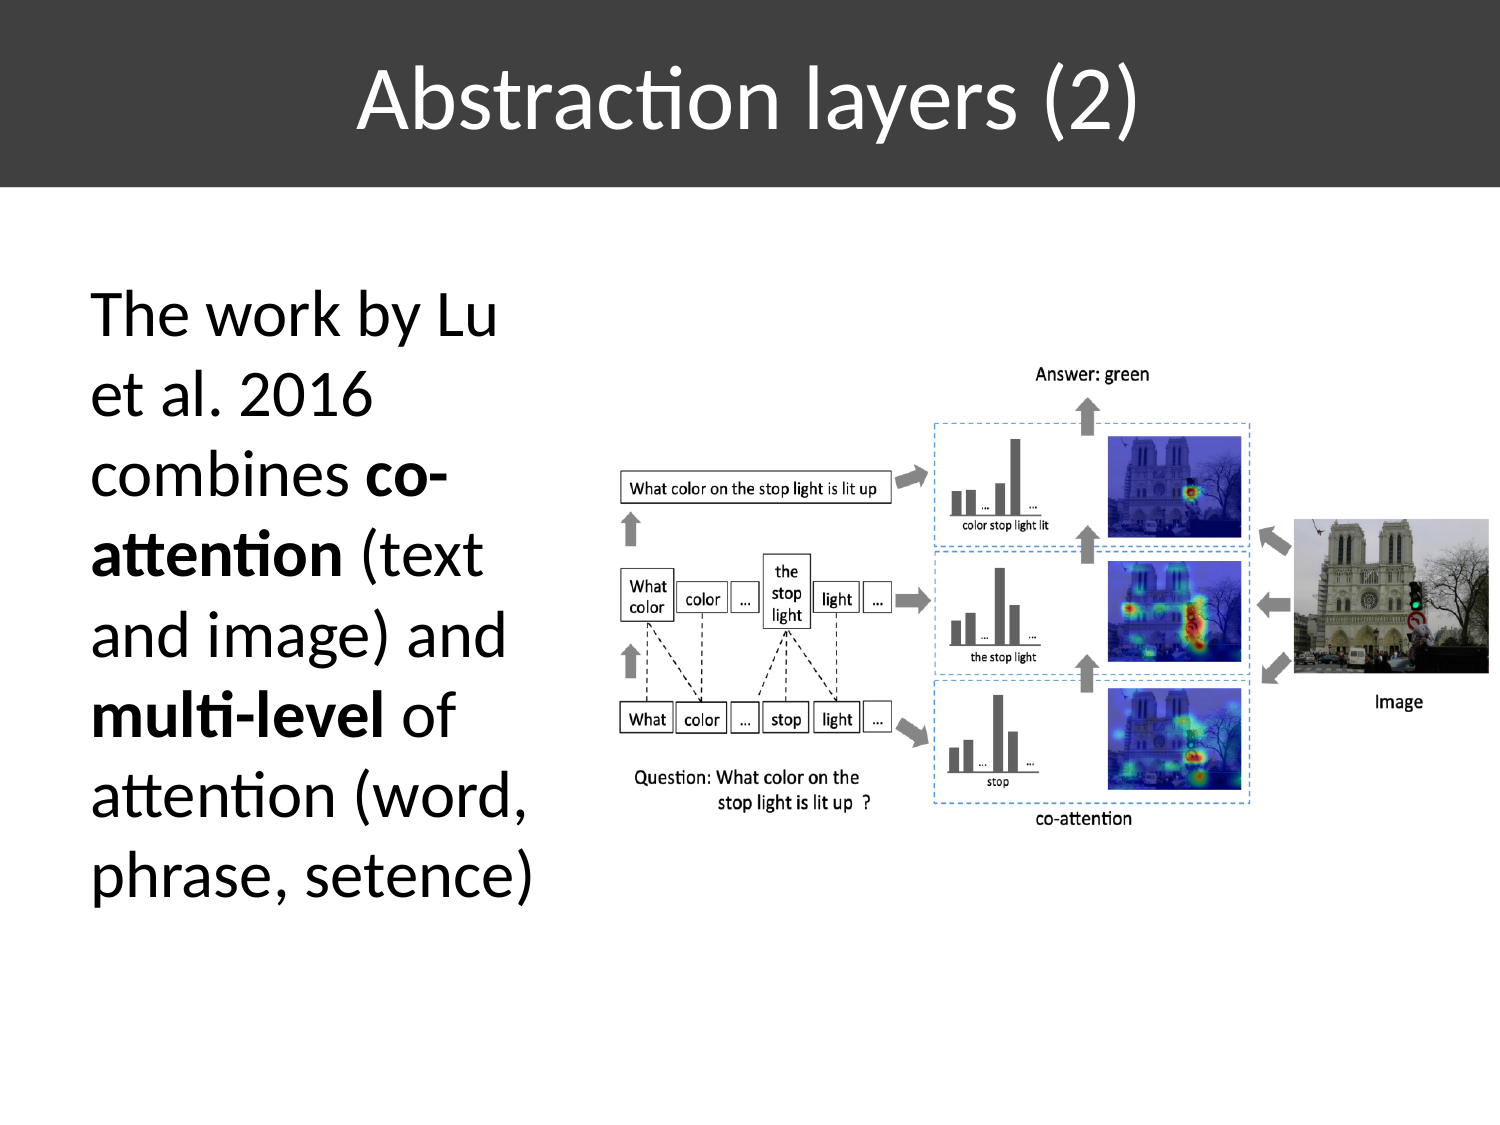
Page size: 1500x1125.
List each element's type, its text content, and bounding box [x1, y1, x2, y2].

picture [599, 349, 1500, 830]
list The work by Lu et al. 2016 combines co-attention (text and image) and multi-level of attention (word, phrase, setence) [75, 262, 563, 1005]
title Abstraction layers (2) [0, 0, 1500, 188]
